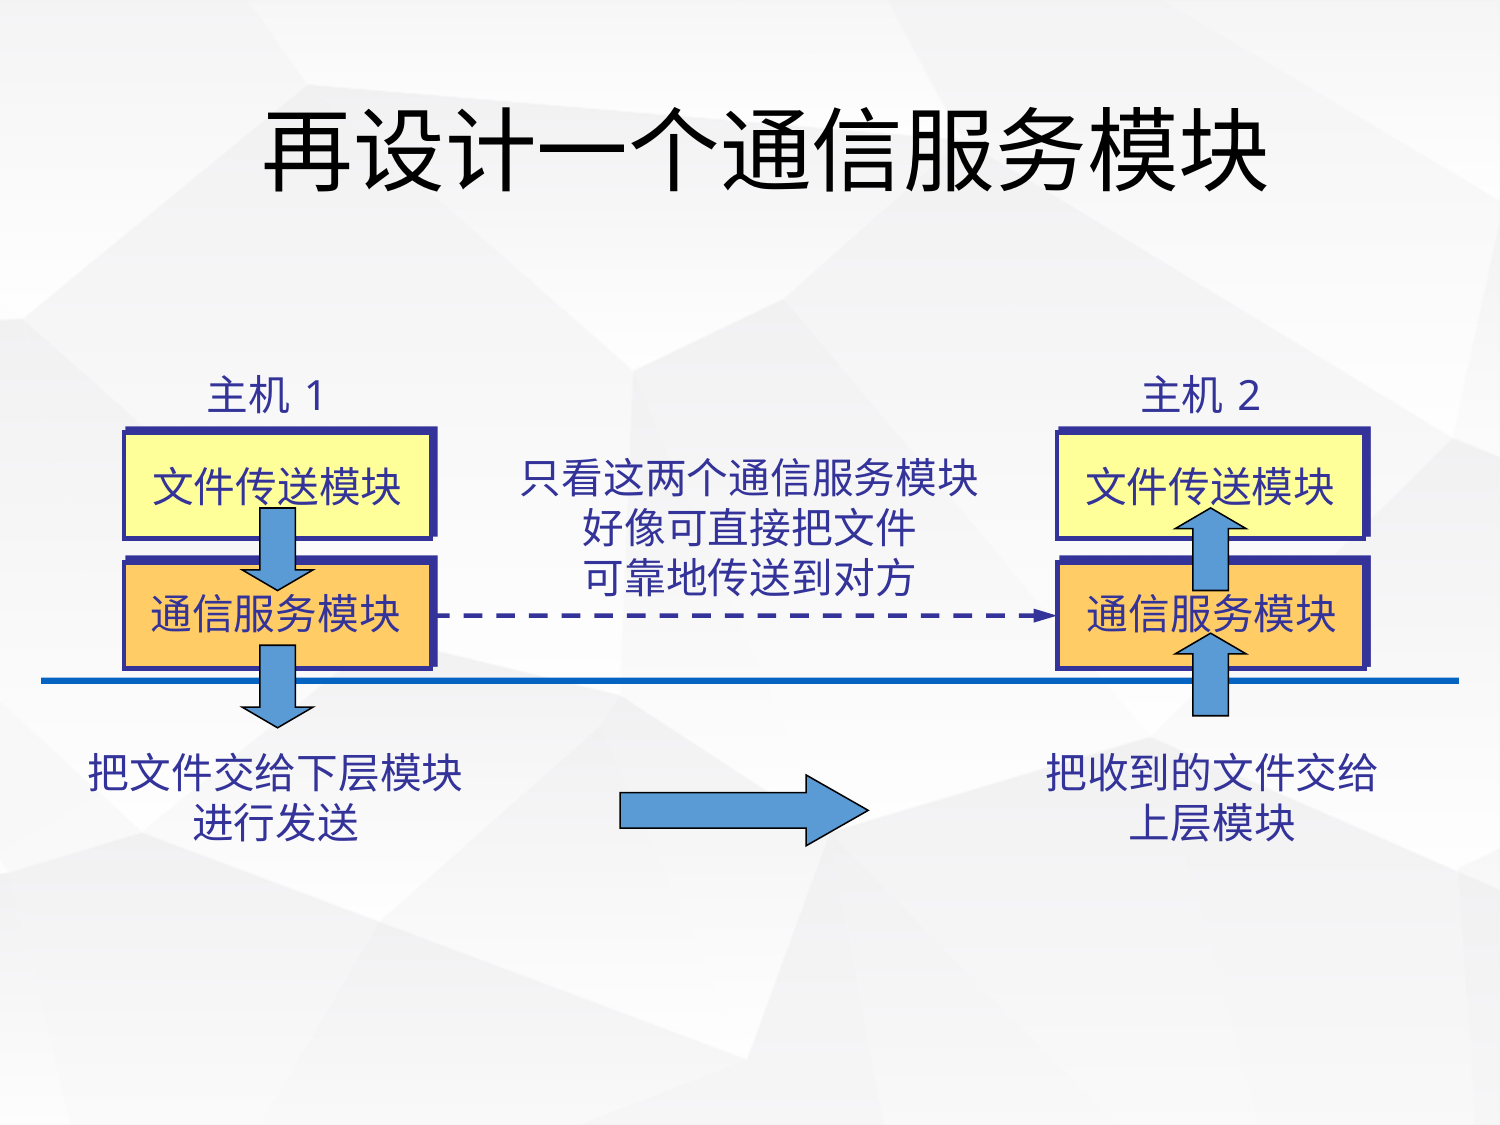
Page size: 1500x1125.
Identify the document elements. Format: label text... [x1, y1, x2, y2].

text_box [123, 562, 259, 669]
text_box 主机 1 [192, 361, 343, 427]
text_box [1057, 432, 1364, 539]
text_box 只看这两个通信服务模块 好像可直接把文件 可靠地传送到对方 [505, 444, 995, 610]
text_box [1175, 633, 1247, 716]
text_box [242, 507, 313, 580]
text_box [1229, 562, 1365, 669]
text_box 主机 2 [1125, 361, 1276, 427]
text_box [620, 774, 869, 846]
text_box 文件传送模块 [1070, 453, 1351, 518]
text_box [123, 432, 431, 539]
text_box 通信服务模块 [1072, 580, 1353, 645]
text_box 通信服务模块 [135, 580, 416, 645]
text_box 文件传送模块 [137, 453, 418, 518]
text_box 把文件交给下层模块 进行发送 [73, 739, 479, 855]
text_box 把收到的文件交给 上层模块 [1030, 739, 1395, 855]
text_box [242, 645, 313, 728]
title 再设计一个通信服务模块 [188, 35, 1365, 275]
text_box [1057, 562, 1192, 669]
text_box [296, 562, 431, 669]
text_box [1032, 609, 1058, 622]
picture [0, 0, 1500, 1125]
text_box [1175, 507, 1247, 580]
